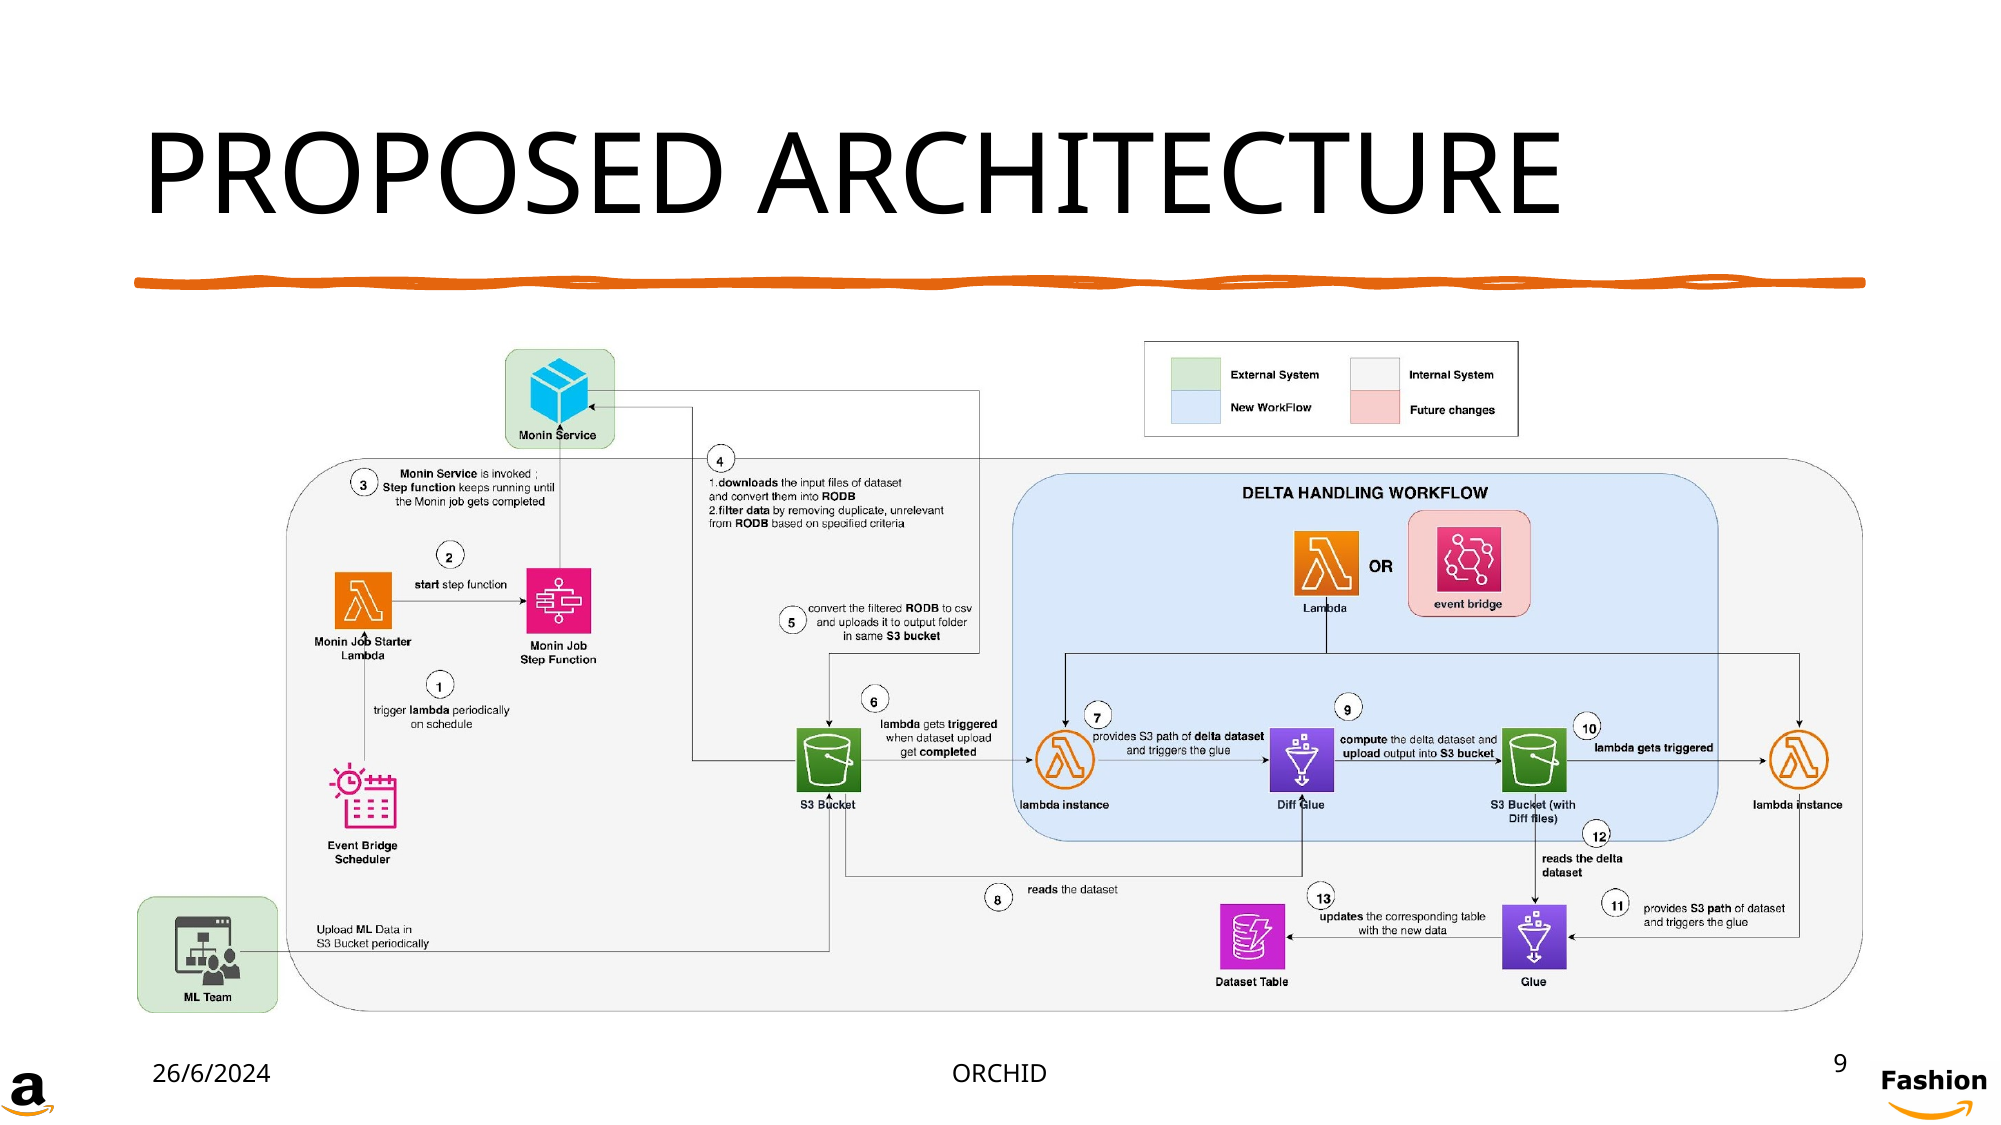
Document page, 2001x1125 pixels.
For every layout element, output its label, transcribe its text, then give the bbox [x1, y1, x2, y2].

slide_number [137, 1042, 588, 1103]
picture [0, 1073, 56, 1118]
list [137, 341, 1863, 1014]
slide_number ‹#› [1412, 1042, 1863, 1103]
footer ORCHID [662, 1042, 1338, 1103]
picture [1869, 1061, 2000, 1125]
title PROPOSED ARCHITECTURE [126, 59, 1851, 278]
